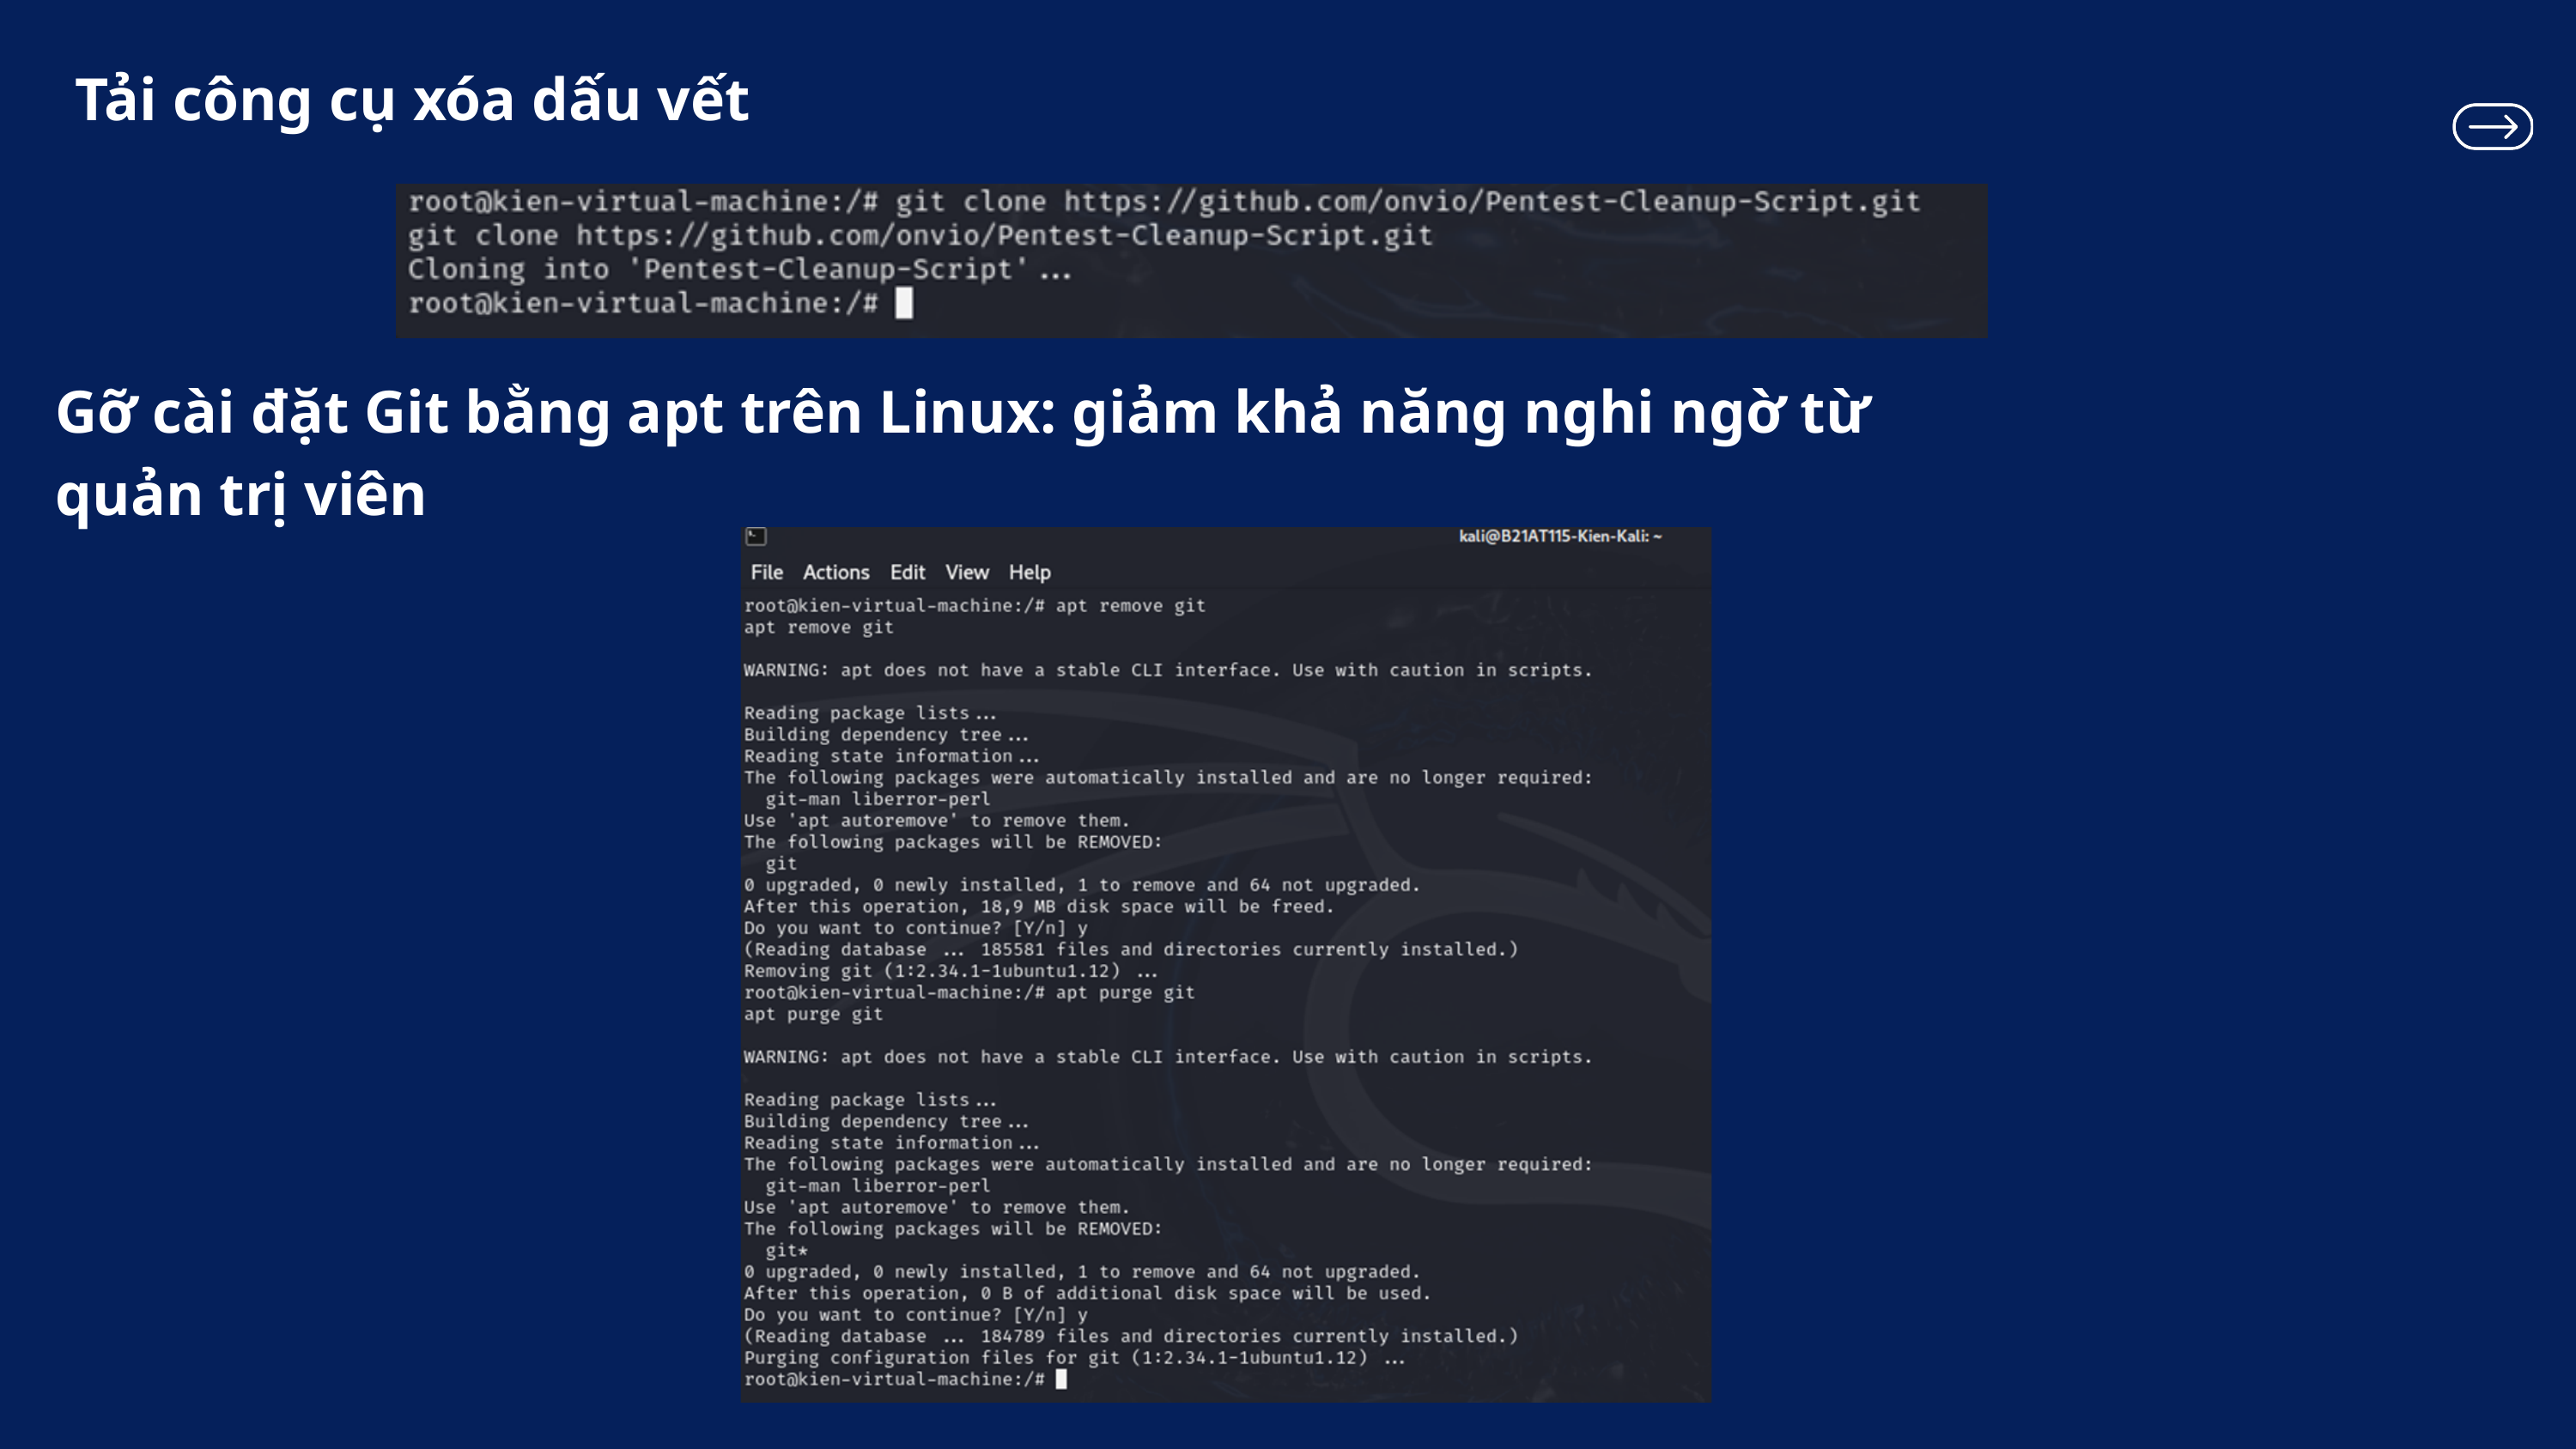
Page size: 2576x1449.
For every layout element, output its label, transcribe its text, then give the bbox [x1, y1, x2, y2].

text_box [396, 184, 1988, 338]
text_box [740, 527, 1712, 1403]
text_box Gỡ cài đặt Git bằng apt trên Linux: giảm khả năng nghi ngờ từ quản trị viên [55, 363, 1988, 527]
text_box [2452, 103, 2534, 150]
text_box Tải công cụ xóa dấu vết [75, 50, 2008, 132]
